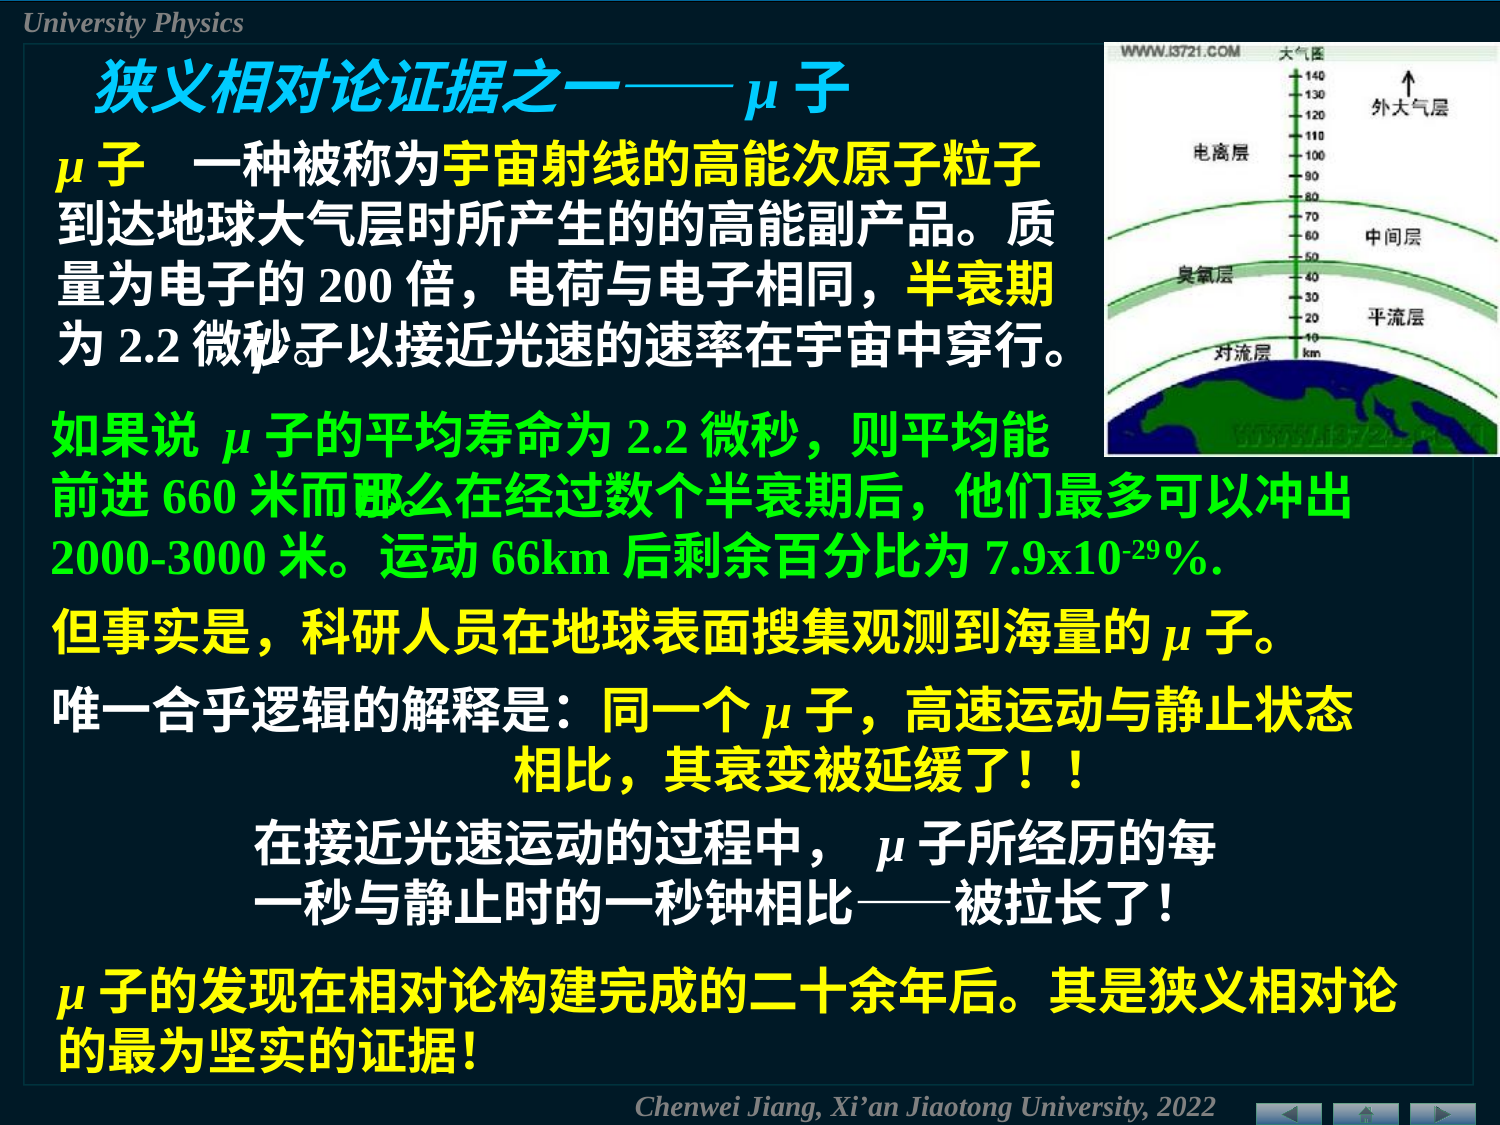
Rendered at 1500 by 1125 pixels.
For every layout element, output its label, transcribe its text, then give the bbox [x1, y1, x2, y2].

text_box 如果说 µ子的平均寿命为2.2微秒，则平均能前进660米而已。 [35, 395, 1099, 456]
text_box 唯一合乎逻辑的解释是：同一个µ子，高速运动与静止状态 相比，其衰变被延缓了！！ [36, 670, 1372, 806]
picture [1104, 42, 1500, 457]
text_box 那么在经过数个半衰期后，他们最多可以冲出2000-3000米。运动66km后剩余百分比为7.9x10-29%. [35, 456, 1471, 592]
text_box 在接近光速运动的过程中， µ子所经历的每一秒与静止时的一秒钟相比——被拉长了！ [239, 803, 1243, 939]
text_box 狭义相对论证据之一——µ子 [76, 42, 1022, 125]
text_box µ子以接近光速的速率在宇宙中穿行。 [239, 305, 1099, 381]
text_box 但事实是，科研人员在地球表面搜集观测到海量的µ子。 [36, 592, 1372, 668]
text_box µ子 一种被称为宇宙射线的高能次原子粒子到达地球大气层时所产生的的高能副产品。质量为电子的200倍，电荷与电子相同，半衰期为2.2微秒。 [41, 125, 1099, 380]
text_box µ子的发现在相对论构建完成的二十余年后。其是狭义相对论的最为坚实的证据！ [42, 952, 1455, 1087]
